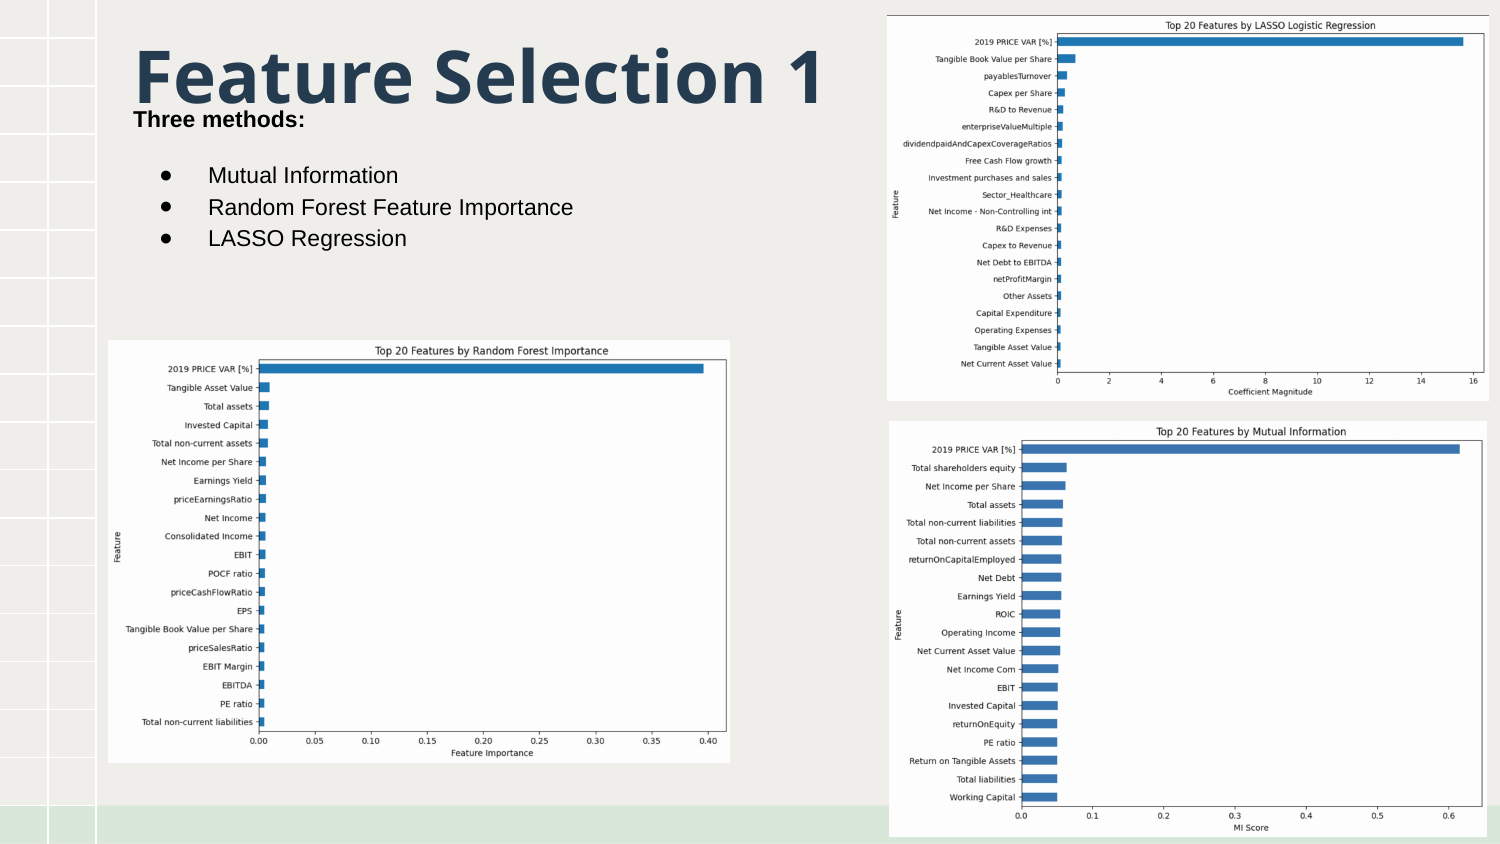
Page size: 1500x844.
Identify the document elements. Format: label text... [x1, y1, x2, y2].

picture [108, 340, 730, 763]
picture [889, 421, 1487, 837]
title Feature Selection 1 [118, 15, 886, 110]
picture [887, 15, 1489, 402]
subtitle Three methods: Mutual Information Random Forest Feature Importance LASSO Regression [118, 85, 696, 339]
